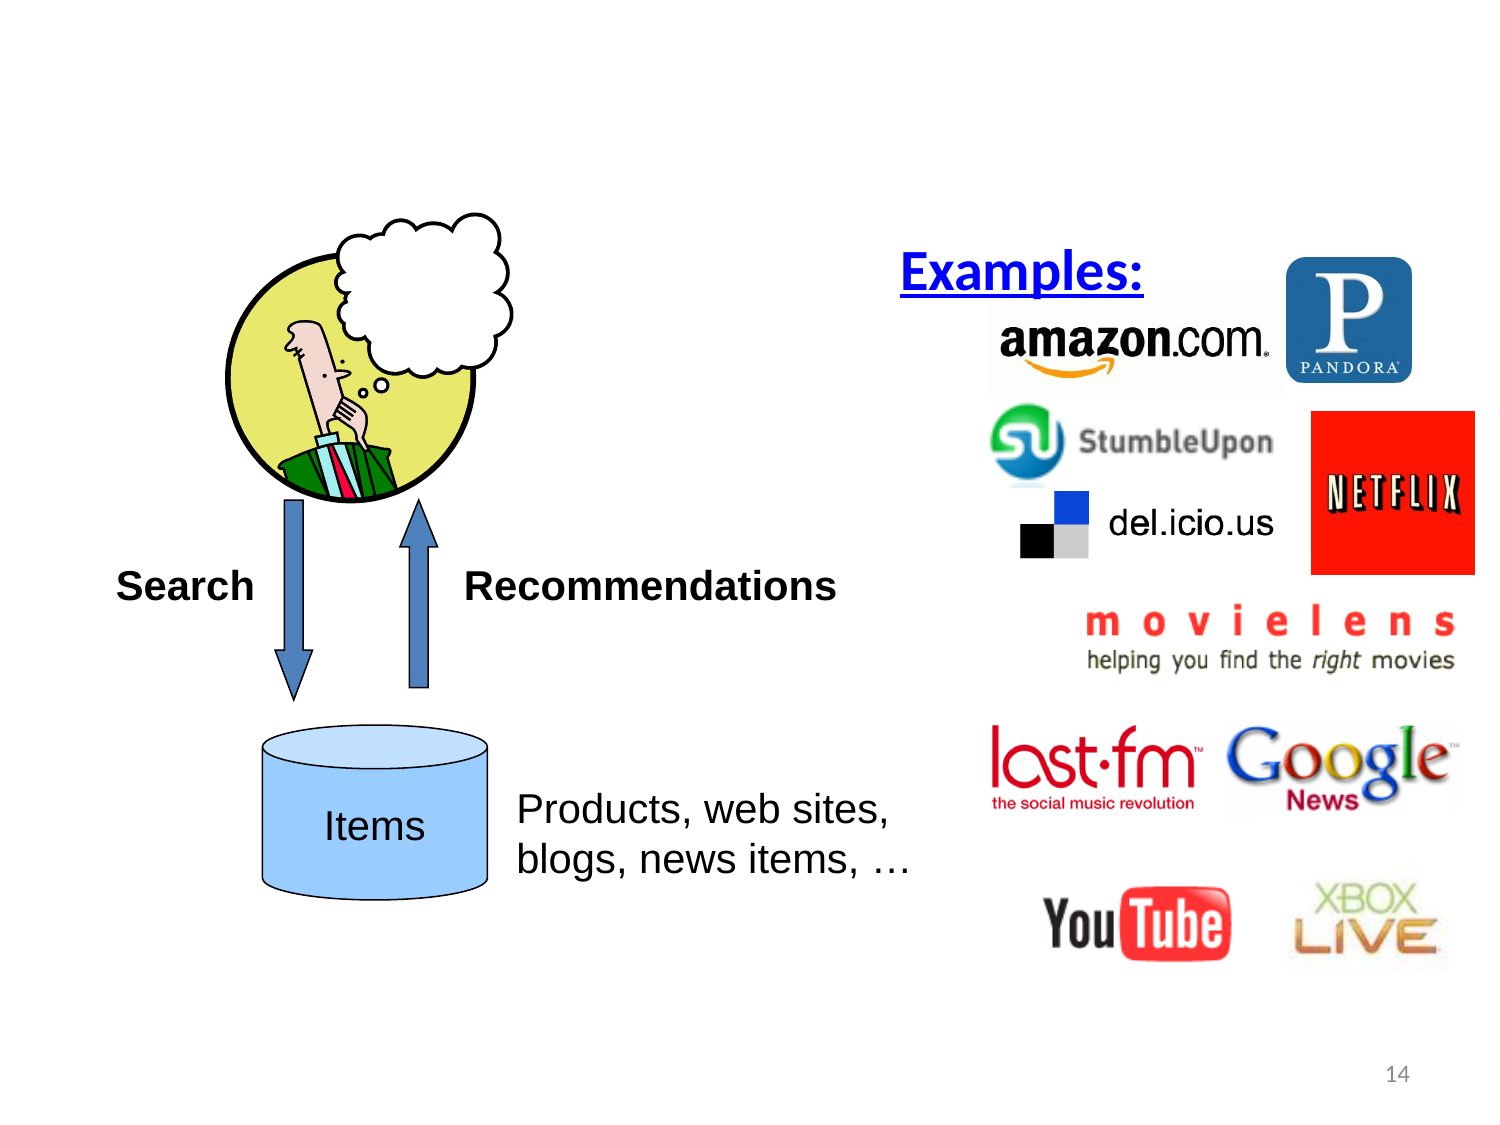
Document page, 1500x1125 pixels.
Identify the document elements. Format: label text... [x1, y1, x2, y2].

slide_number 14 [1074, 1042, 1425, 1103]
picture [224, 212, 514, 504]
text_box Examples: [885, 224, 1160, 310]
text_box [99, 499, 313, 701]
picture [987, 287, 1283, 397]
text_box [399, 499, 855, 688]
picture [986, 399, 1455, 676]
picture [1286, 257, 1413, 383]
picture [1311, 411, 1476, 576]
text_box Products, web sites, blogs, news items, … [501, 774, 928, 890]
text_box Items [262, 725, 488, 900]
picture [960, 693, 1476, 1026]
